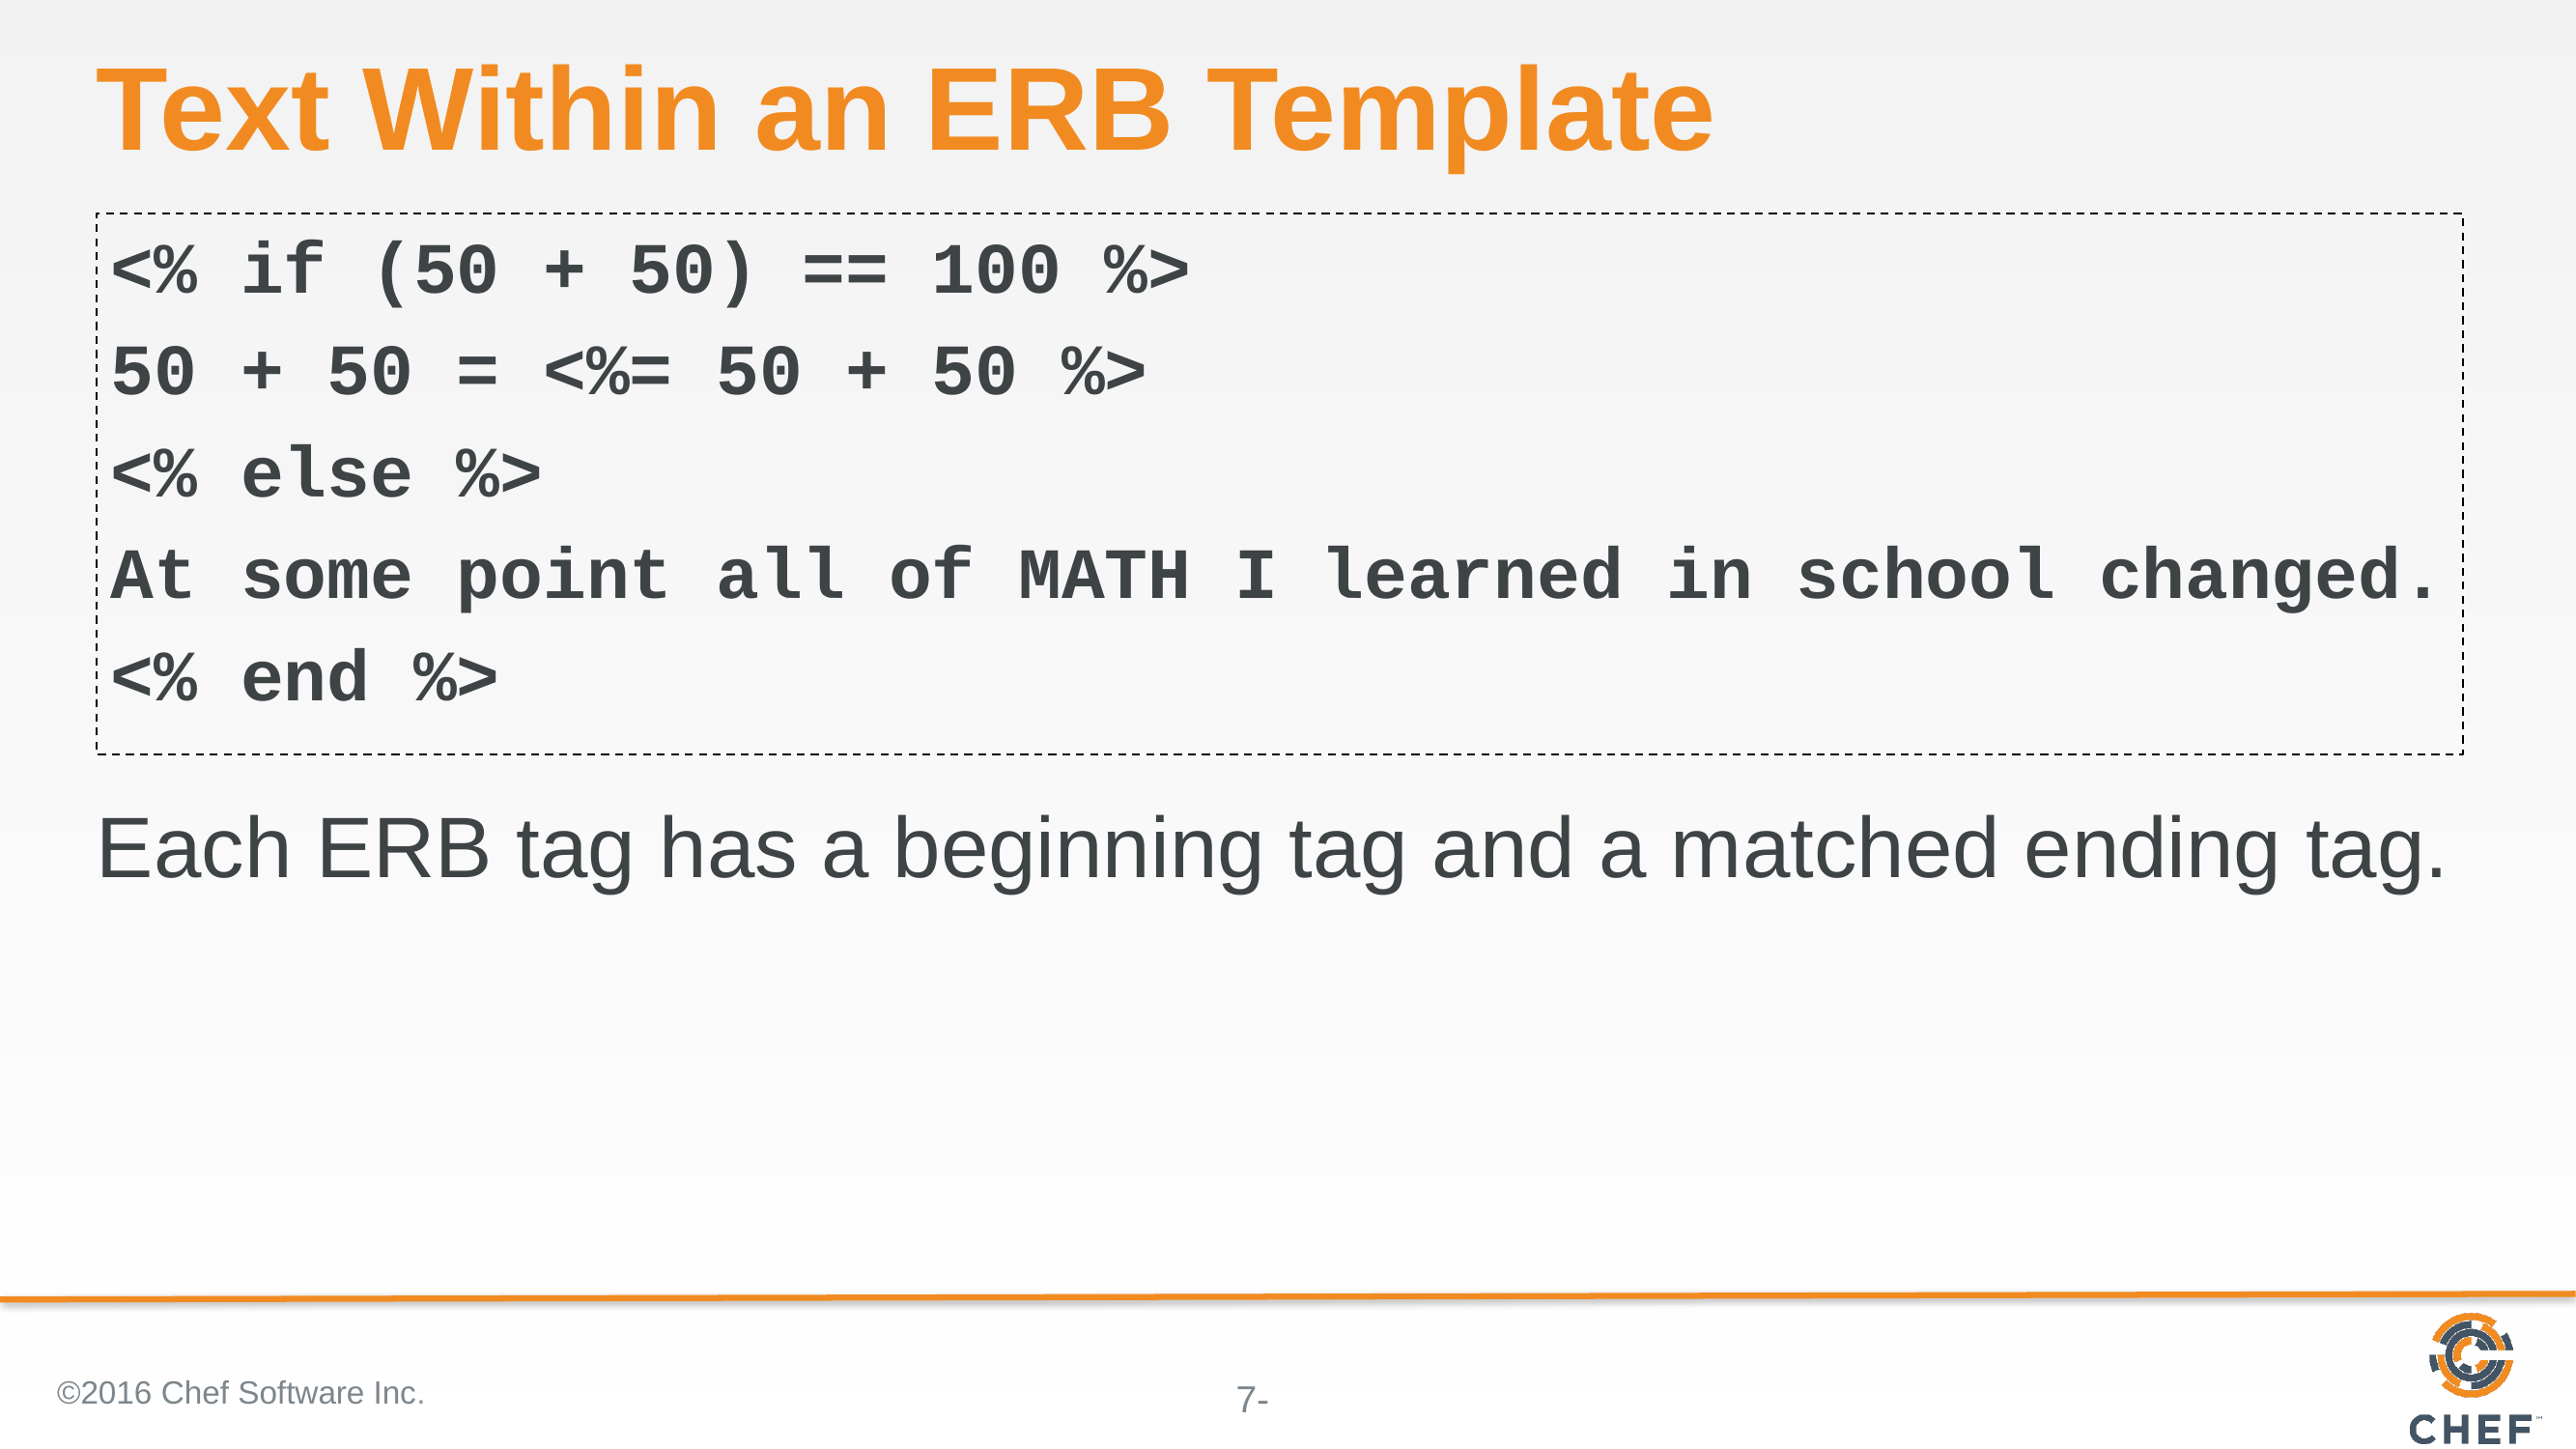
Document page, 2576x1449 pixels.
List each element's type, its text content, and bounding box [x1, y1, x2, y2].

footer ©2016 Chef Software Inc. [42, 1350, 944, 1433]
list <% if (50 + 50) == 100 %> 50 + 50 = <%= 50 + 50 %> <% else %> At some point all of MATH I learned in school changed. <% end %> [96, 213, 2464, 755]
list Each ERB tag has a beginning tag and a matched ending tag. [97, 792, 2463, 1333]
picture [2399, 1297, 2550, 1449]
title Text Within an ERB Template [96, 48, 2463, 180]
